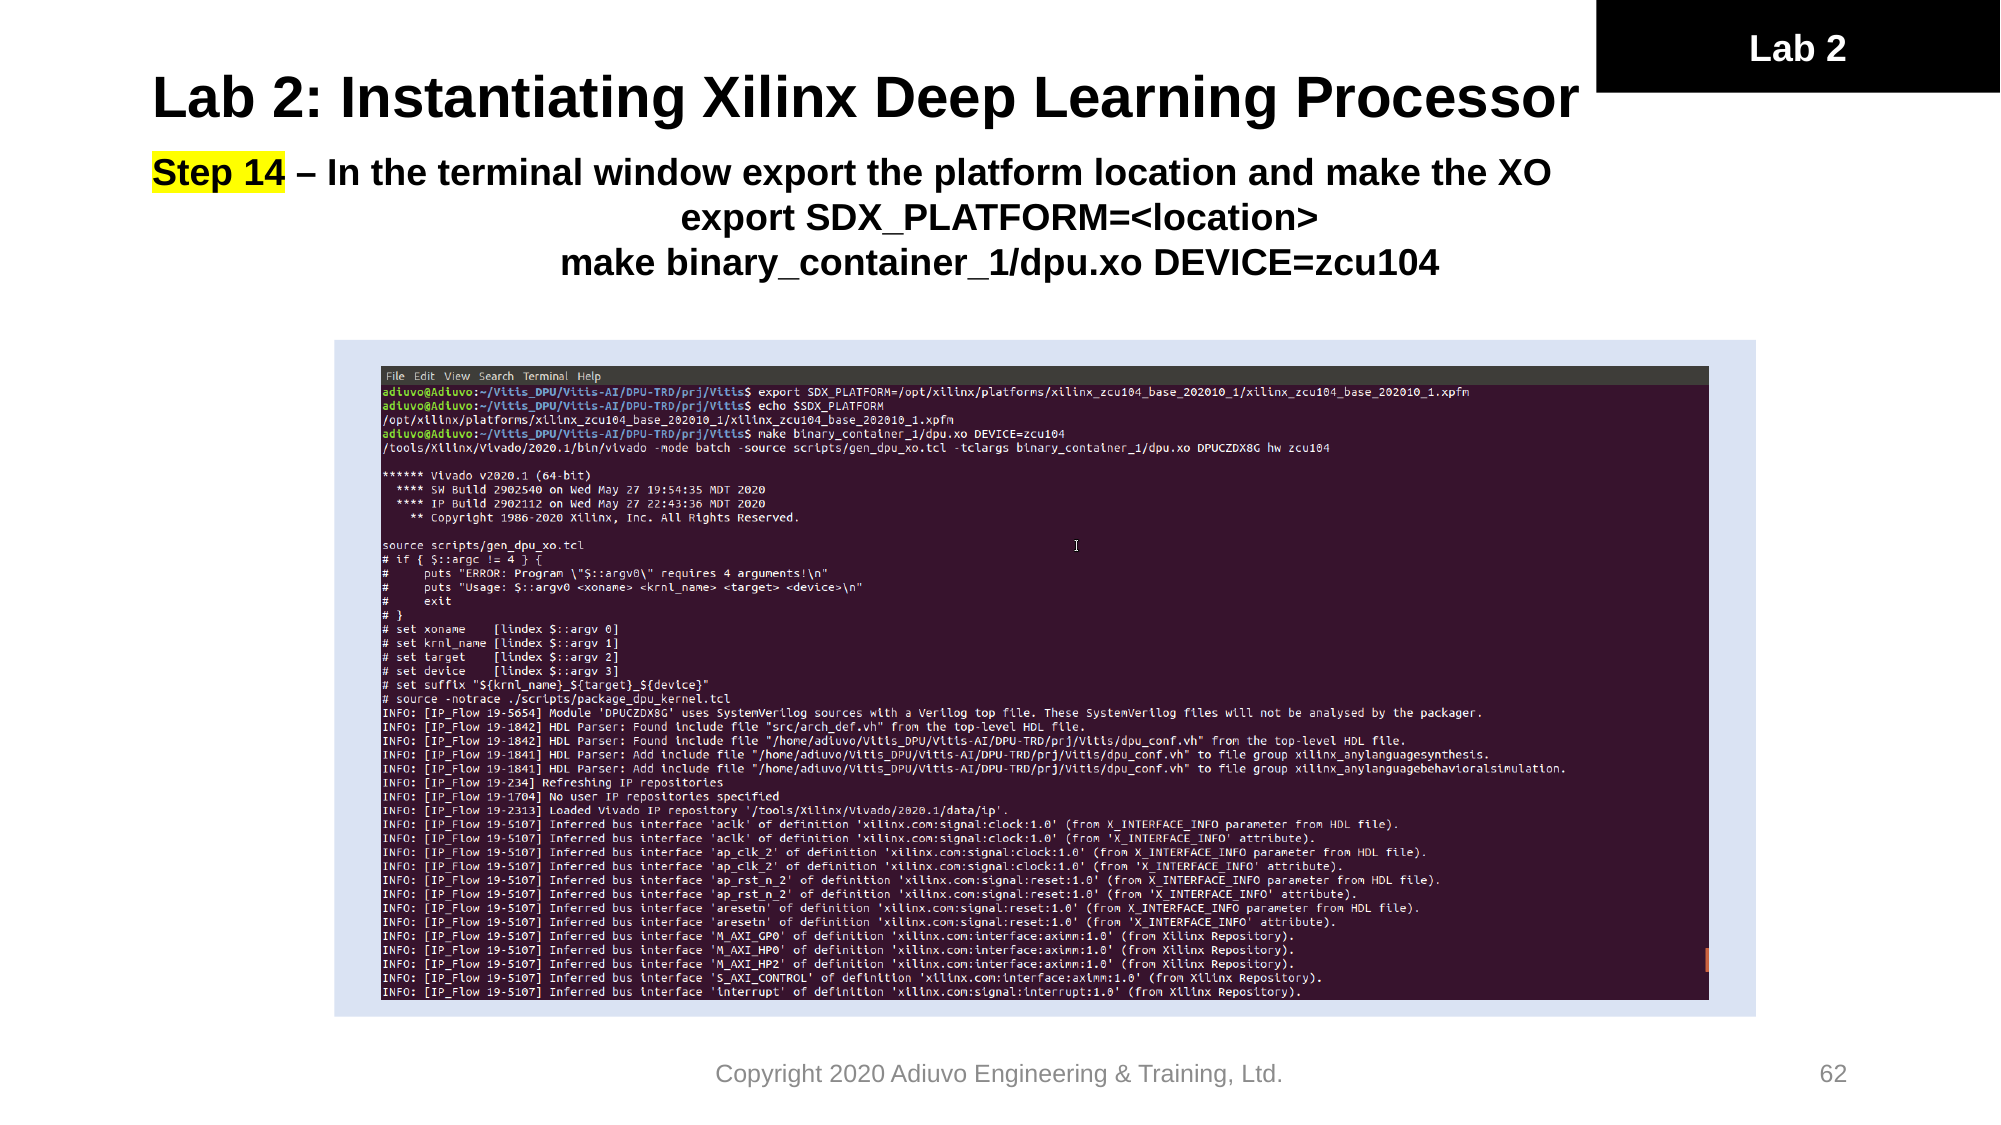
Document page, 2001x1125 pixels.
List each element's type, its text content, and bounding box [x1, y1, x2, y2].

text_box Lab 2 [1595, 0, 2000, 94]
picture [381, 366, 1709, 1000]
slide_number 62 [1412, 1042, 1863, 1103]
title Lab 2: Instantiating Xilinx Deep Learning Processor [137, 59, 1863, 140]
text_box Step 14 – In the terminal window export the platform location and make the XO export SDX_PLATFORM=<location> make binary_container_1/dpu.xo DEVICE=zcu104 [137, 140, 1863, 290]
text_box [333, 339, 1757, 1018]
footer Copyright 2020 Adiuvo Engineering & Training, Ltd. [662, 1042, 1338, 1103]
